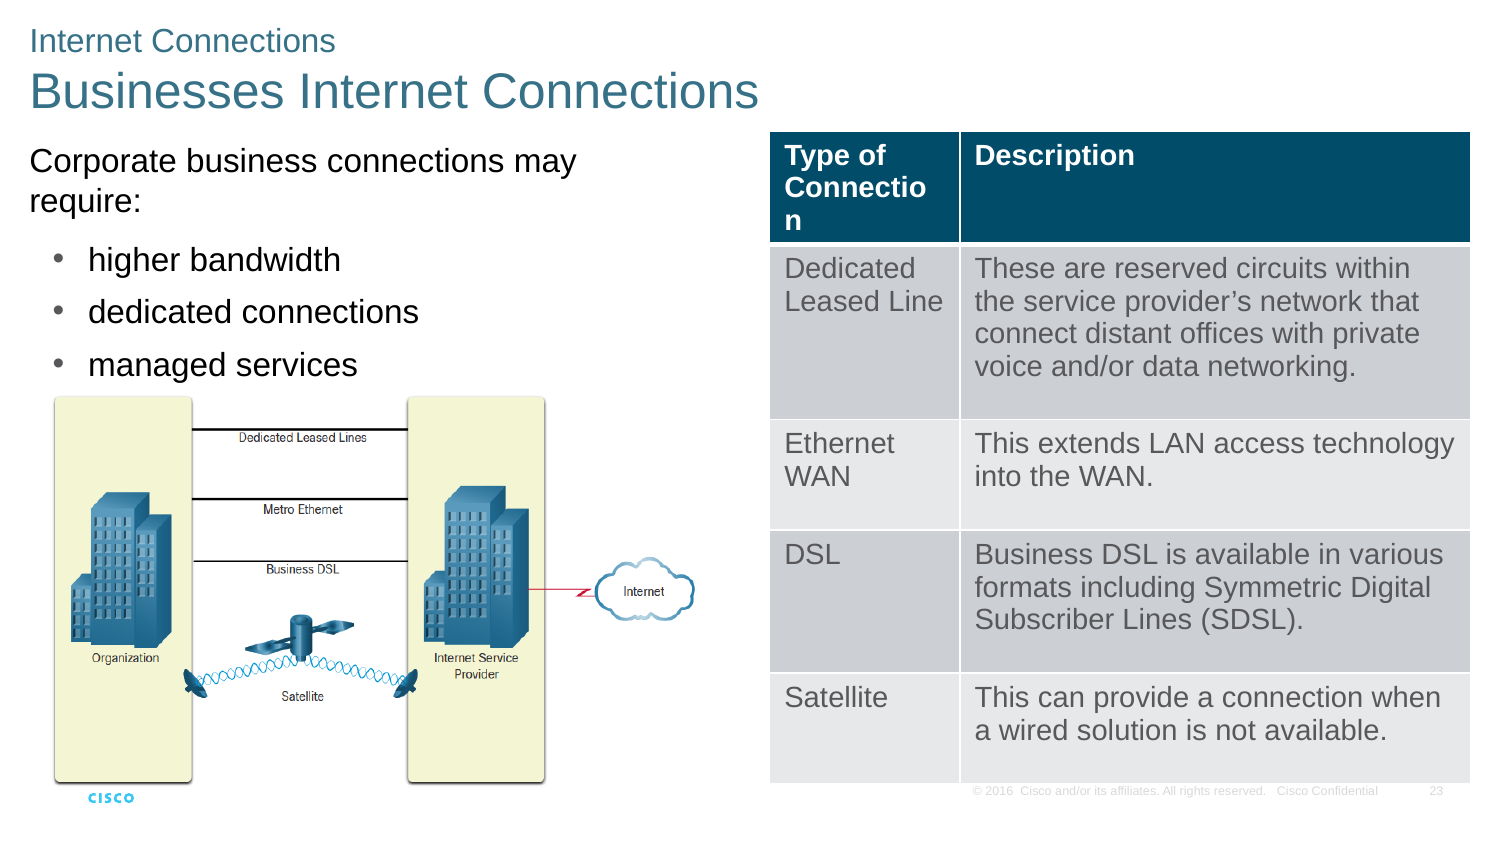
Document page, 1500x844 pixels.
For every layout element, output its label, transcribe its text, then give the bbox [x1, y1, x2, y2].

table_cell These are reserved circuits within the service provider’s network that connect distant offices with private voice and/or data networking. [961, 247, 1470, 419]
picture [45, 386, 698, 790]
table_cell This can provide a connection when a wired solution is not available. [961, 674, 1470, 783]
table_cell DSL [770, 531, 959, 672]
table_cell Business DSL is available in various formats including Symmetric Digital Subscriber Lines (SDSL). [961, 531, 1470, 672]
list Corporate business connections may require: higher bandwidth dedicated connections managed services [14, 132, 698, 372]
table_cell Dedicated Leased Line [770, 247, 959, 419]
table_header Type of Connection [770, 132, 959, 242]
table_cell Ethernet WAN [770, 420, 959, 529]
title Internet Connections Businesses Internet Connections [14, 6, 1485, 131]
table_header Description [961, 132, 1470, 242]
table_cell Satellite [770, 674, 959, 783]
table_cell This extends LAN access technology into the WAN. [961, 420, 1470, 529]
